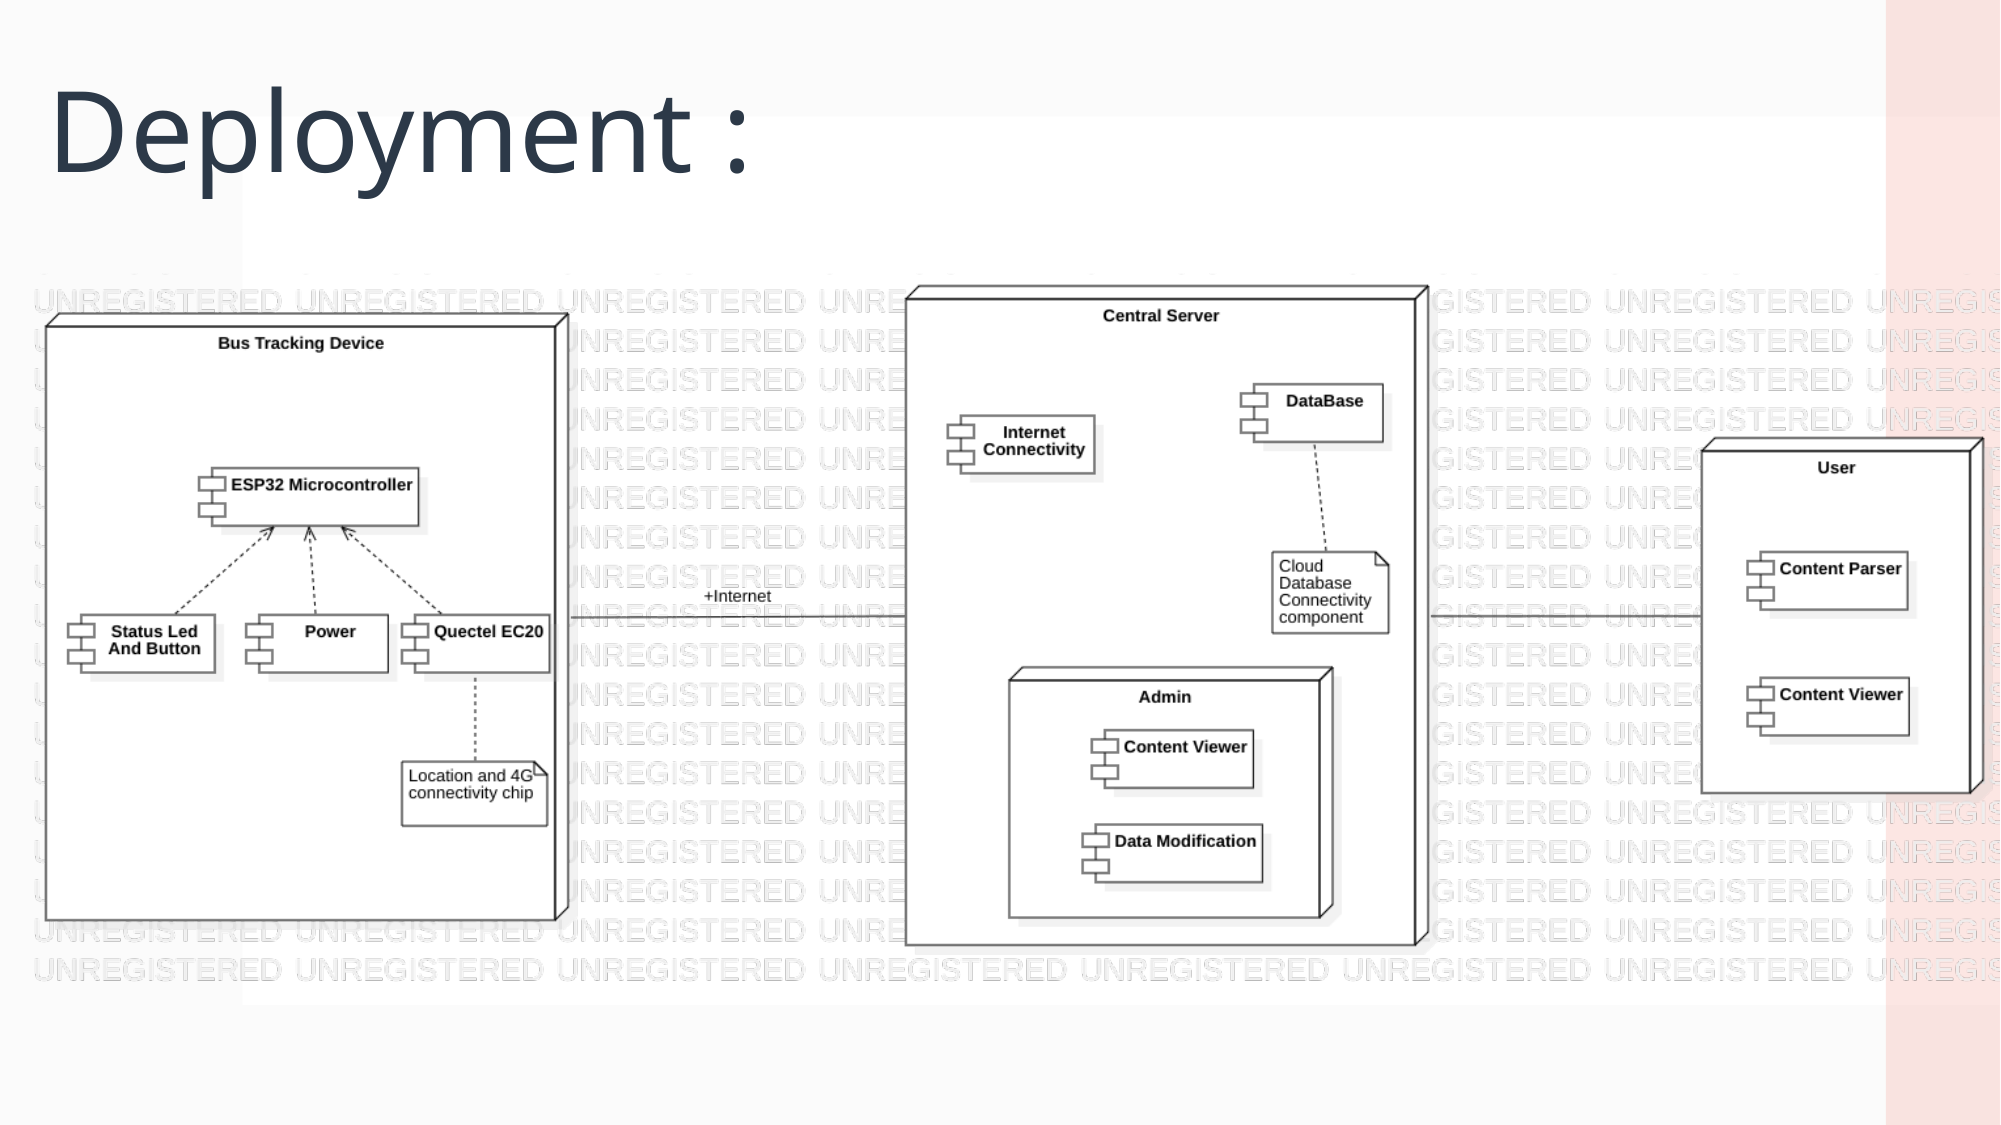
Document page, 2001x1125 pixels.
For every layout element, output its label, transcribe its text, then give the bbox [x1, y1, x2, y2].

picture [32, 263, 2000, 999]
title Deployment : [33, 47, 771, 205]
